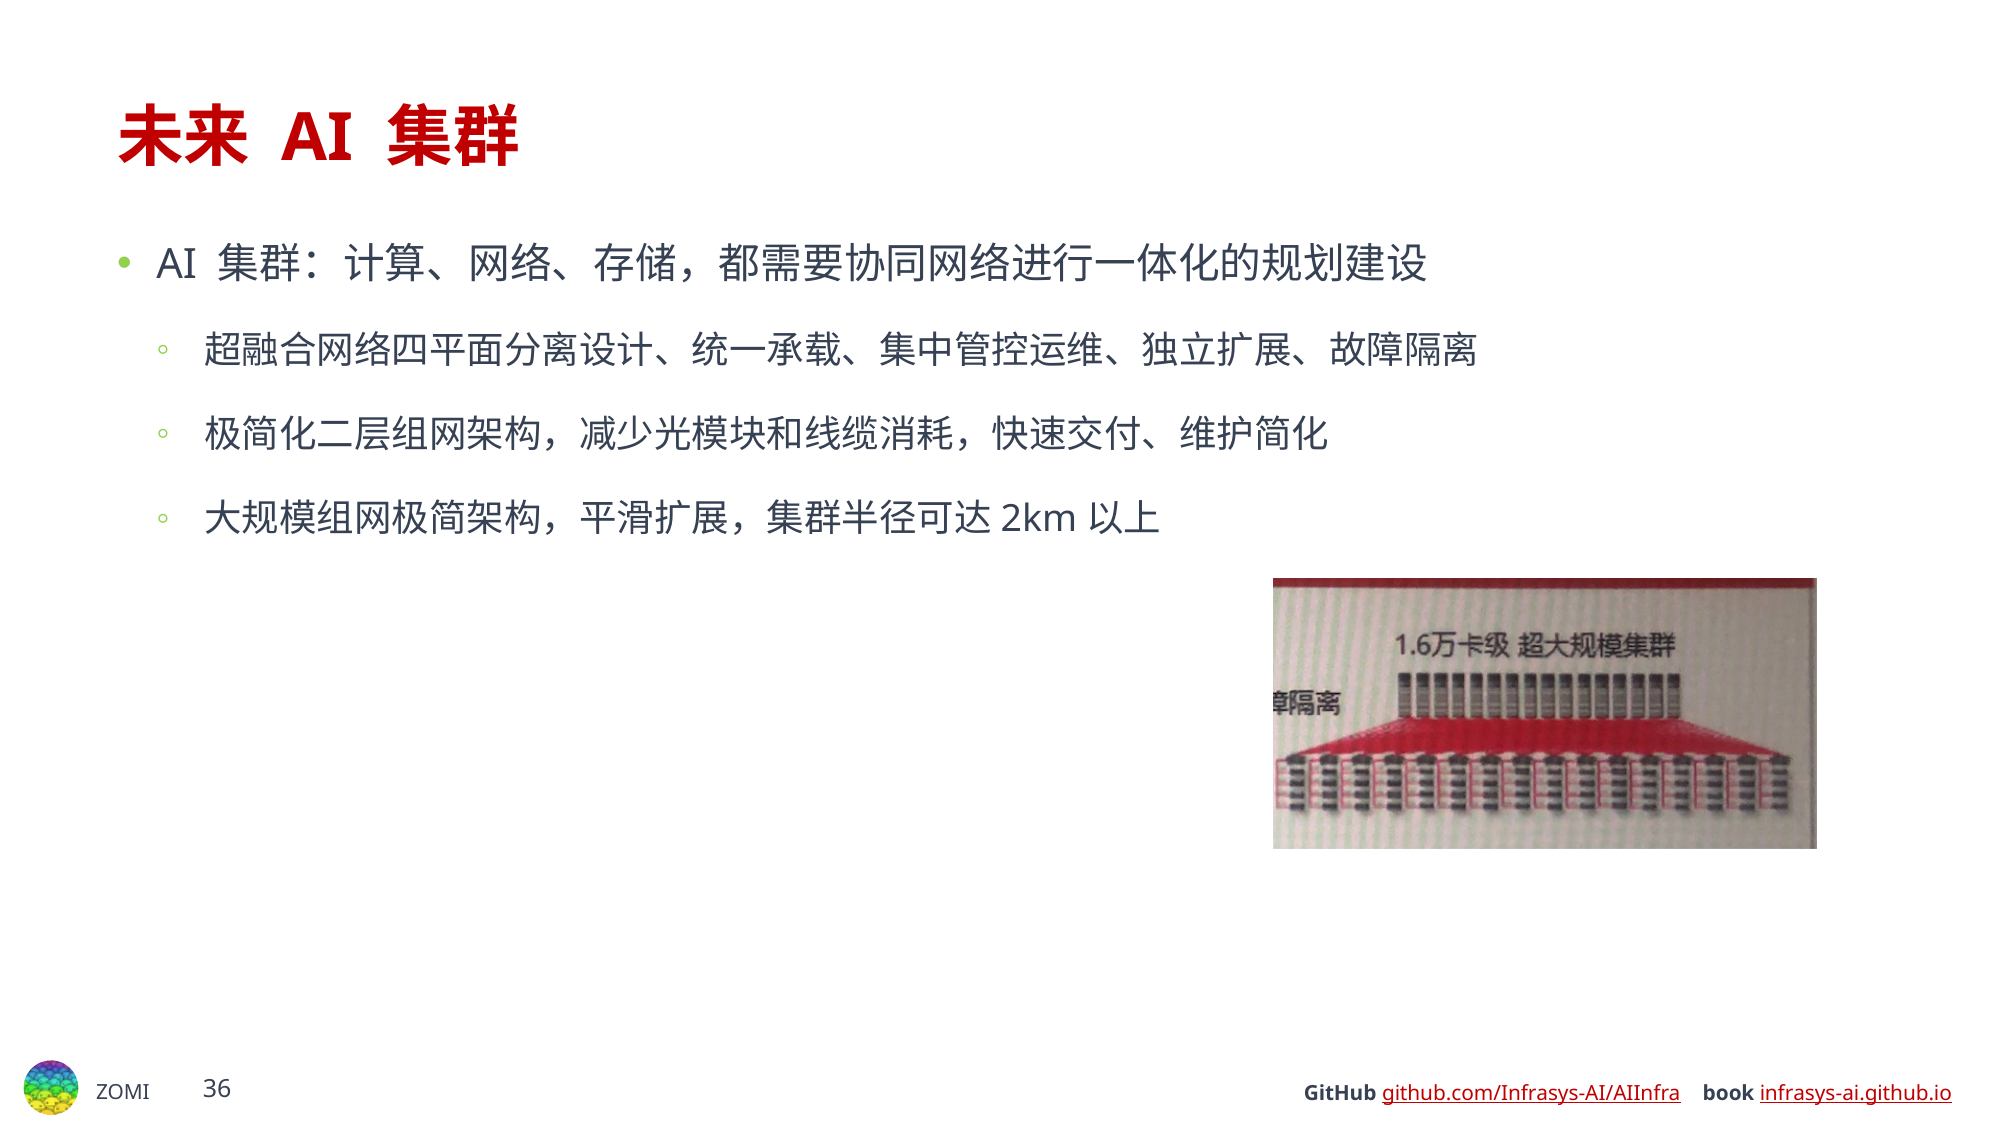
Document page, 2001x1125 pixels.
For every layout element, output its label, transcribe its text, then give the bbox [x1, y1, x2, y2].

title 未来 AI 集群 [102, 85, 1901, 183]
picture [1273, 578, 1818, 851]
list AI 集群：计算、网络、存储，都需要协同网络进行一体化的规划建设 ﻿超融合网络四平面分离设计、统一承载、集中管控运维、独立扩展、故障隔离 ﻿极简化二层组网架构，减少光模块和线缆消耗，快速交付、维护简化 ﻿﻿大规模组网极简架构，平滑扩展，集群半径可达2km以上 [102, 204, 1901, 1043]
picture [23, 1060, 79, 1115]
